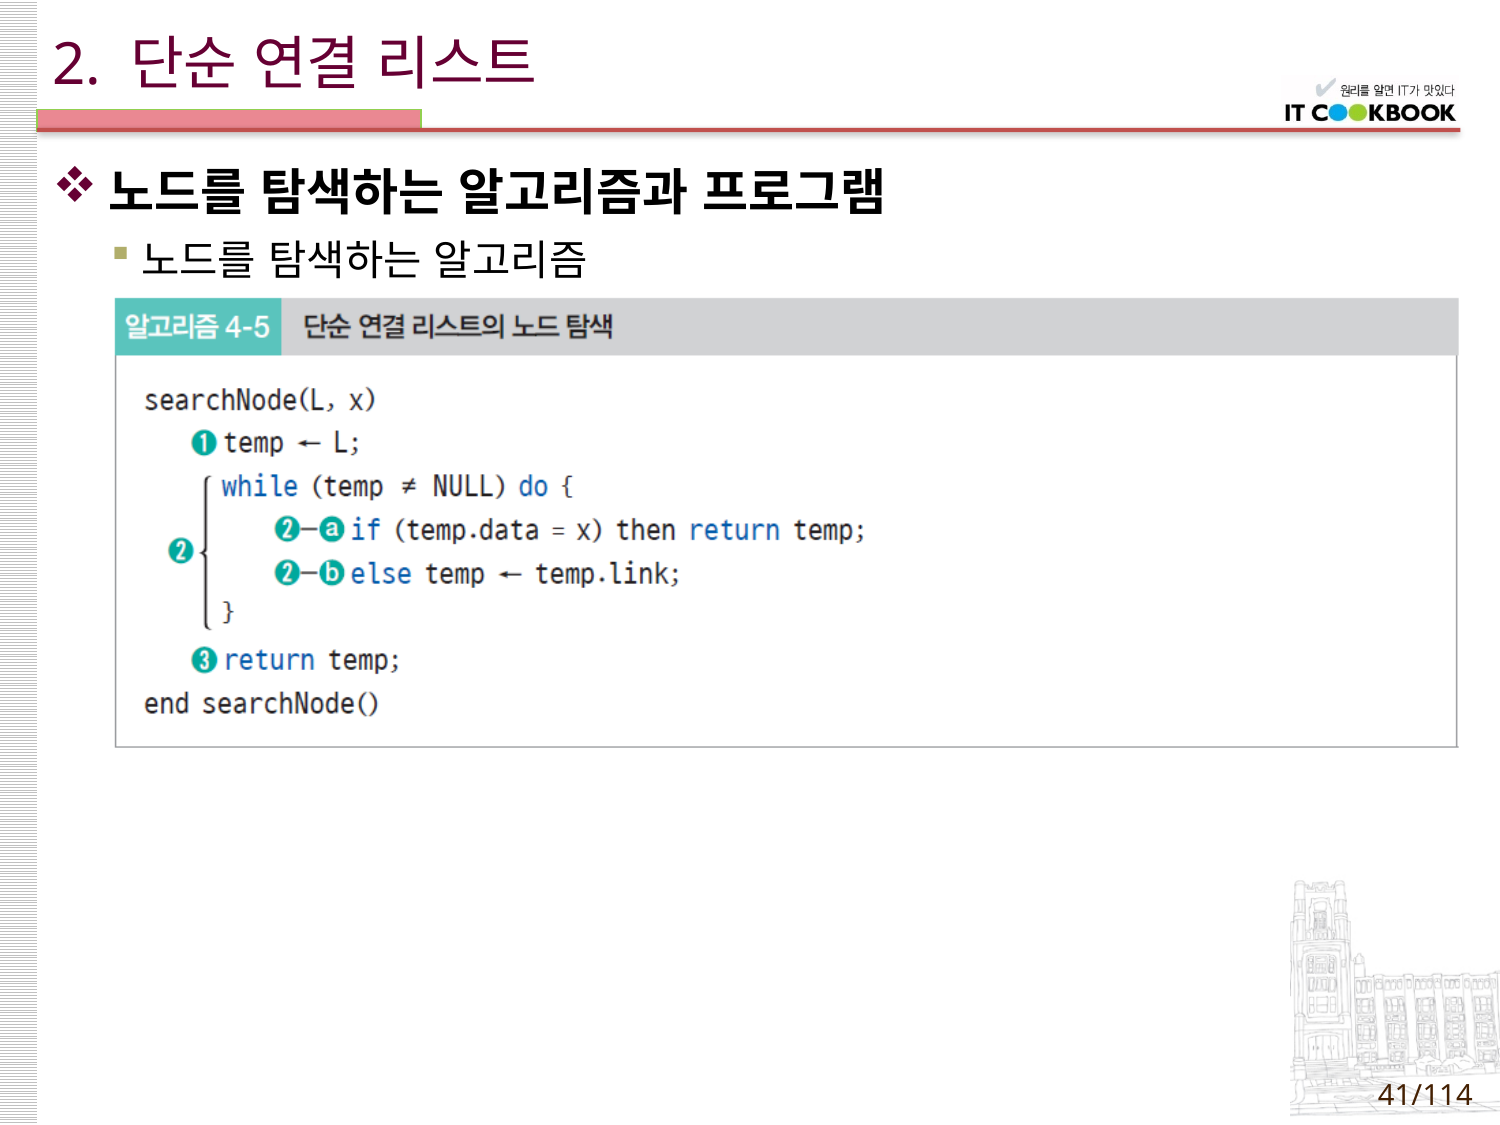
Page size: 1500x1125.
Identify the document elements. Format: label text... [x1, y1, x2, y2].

title 2. 단순 연결 리스트 [37, 13, 1278, 109]
picture [111, 290, 1463, 752]
list 노드를 탐색하는 알고리즘과 프로그램 노드를 탐색하는 알고리즘 [37, 152, 1463, 1091]
picture [1380, 1091, 1388, 1098]
picture [1290, 874, 1500, 1125]
picture [1281, 75, 1459, 123]
picture [1459, 1087, 1467, 1098]
